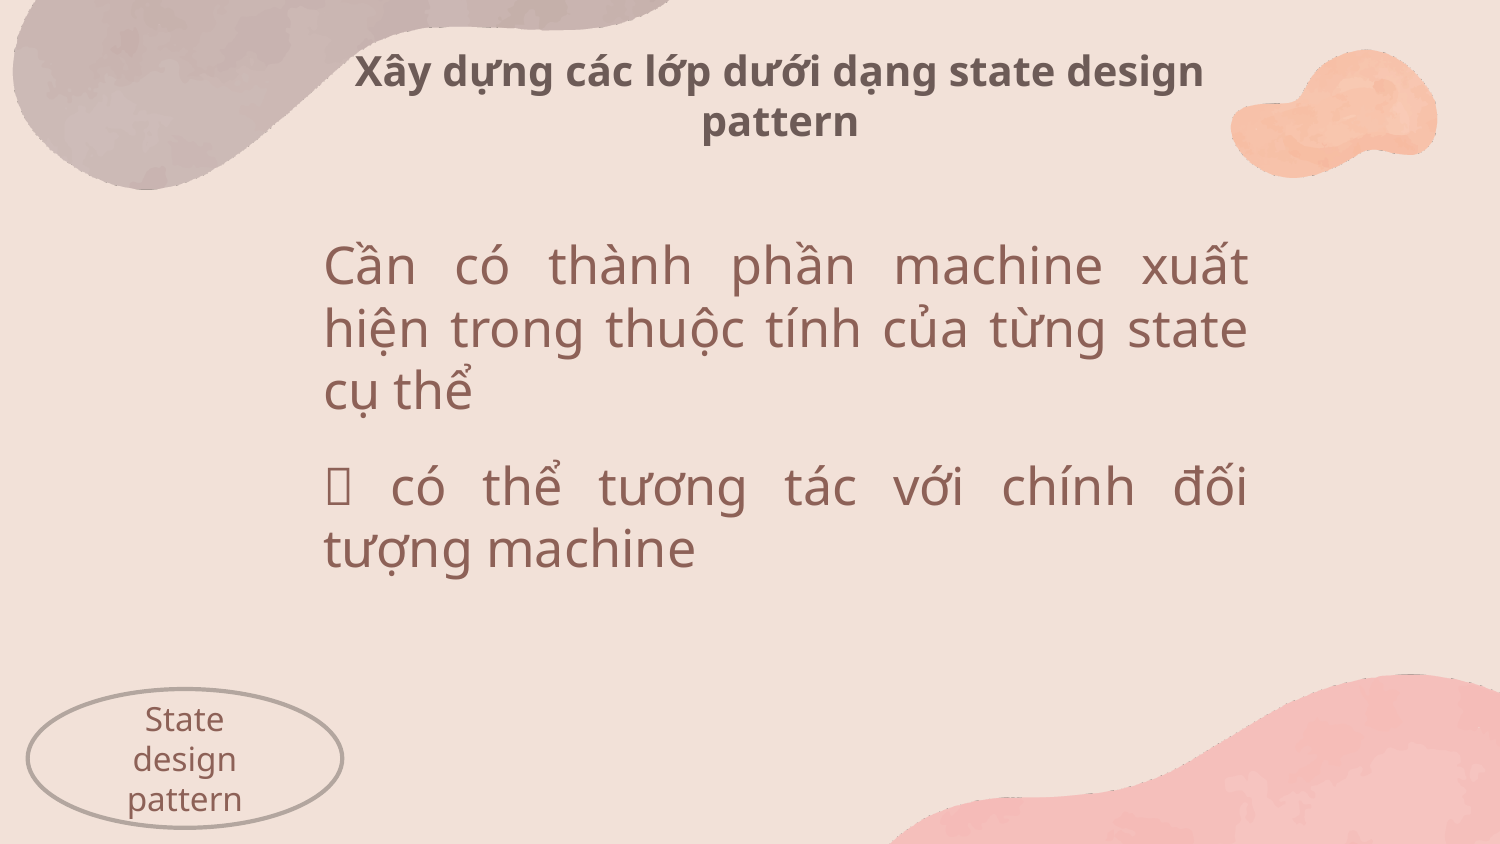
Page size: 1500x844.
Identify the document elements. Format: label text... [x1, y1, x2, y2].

title Xây dựng các lớp dưới dạng state design pattern [319, 51, 1242, 139]
subtitle Cần có thành phần machine xuất hiện trong thuộc tính của từng state cụ thể  có thể tương tác với chính đối tượng machine [308, 245, 1265, 566]
picture [0, 0, 1500, 844]
text_box State design pattern [25, 686, 345, 830]
